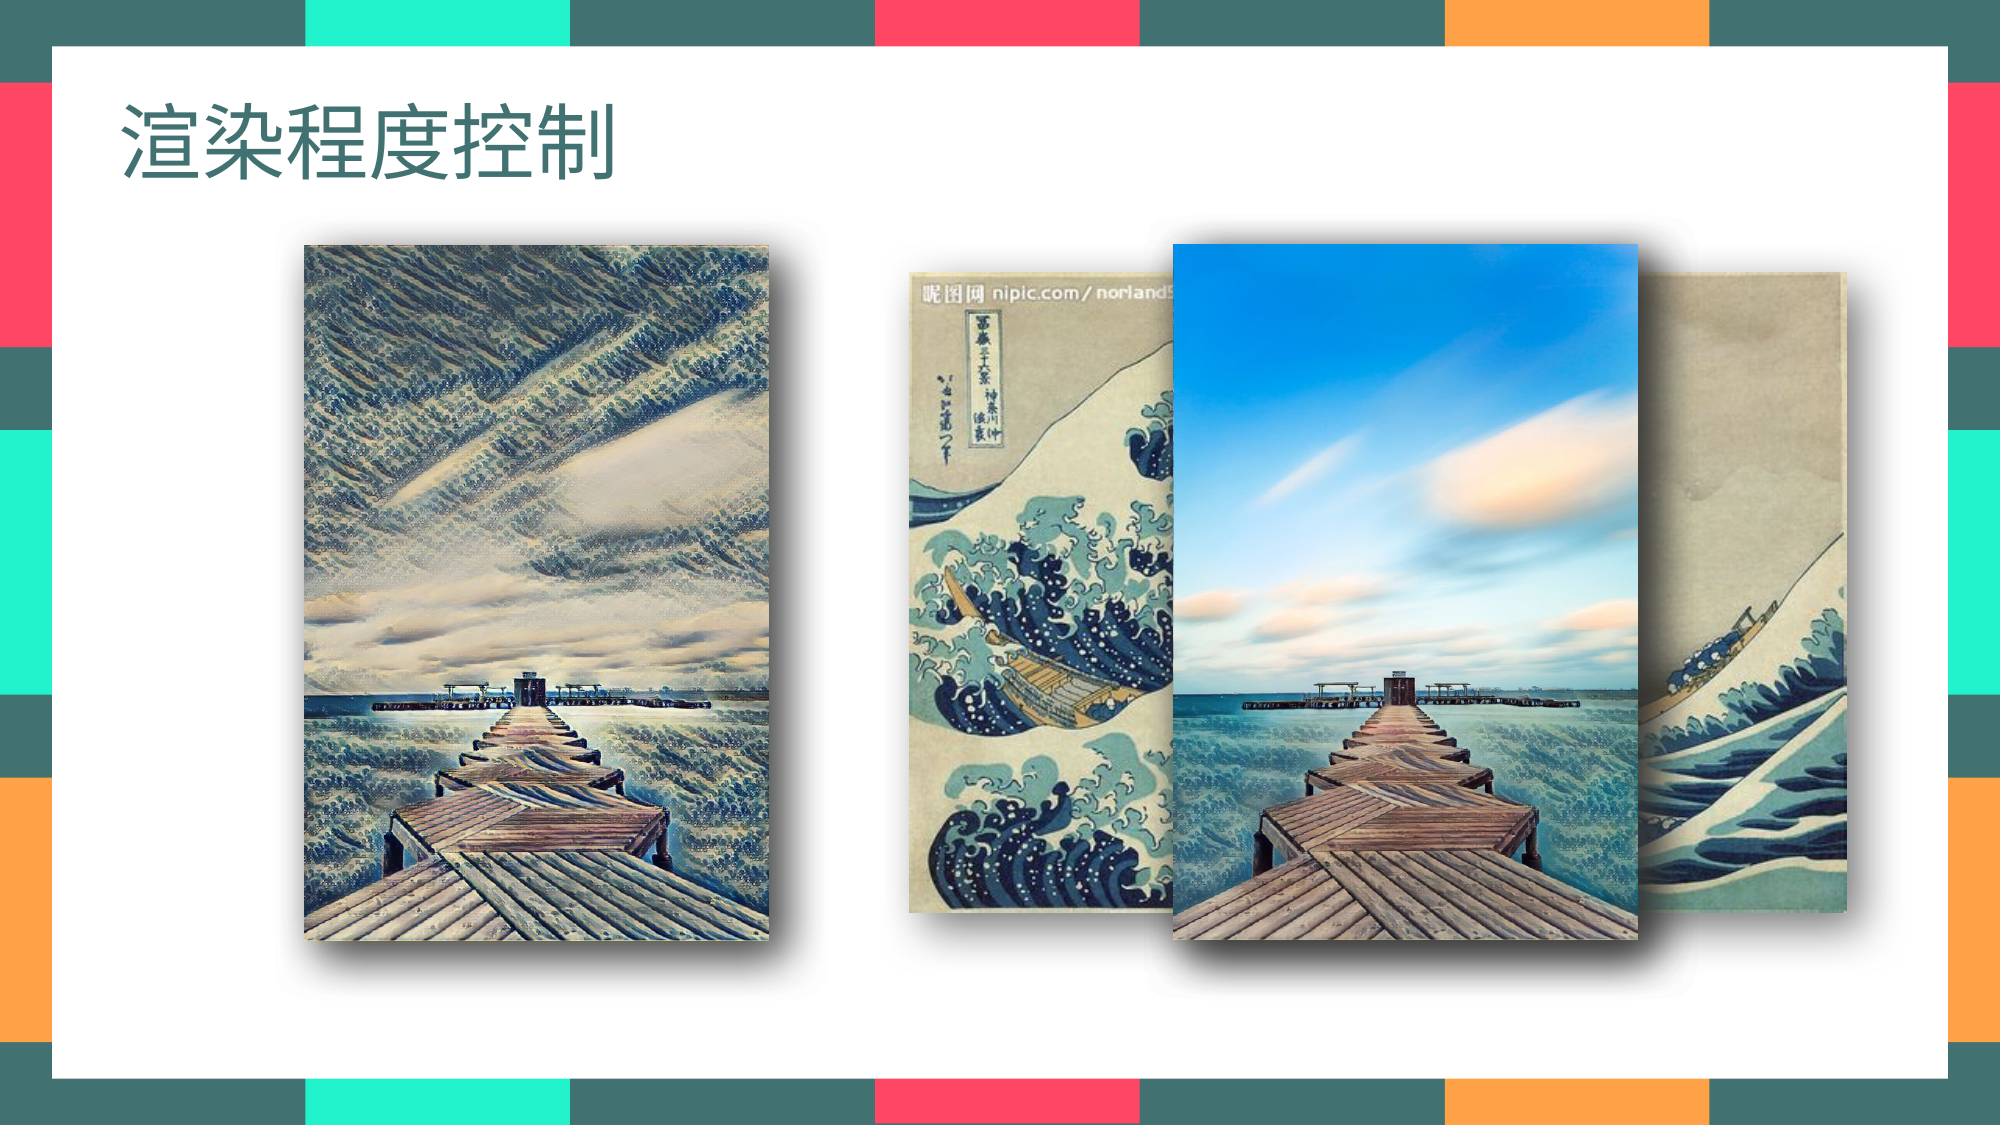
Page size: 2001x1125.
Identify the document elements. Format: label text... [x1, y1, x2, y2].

text_box [0, 348, 52, 430]
text_box [305, 1079, 570, 1125]
text_box [1444, 0, 1710, 46]
text_box [52, 46, 1948, 1079]
text_box [0, 430, 52, 695]
text_box [1140, 0, 1444, 46]
text_box [0, 695, 52, 777]
text_box [570, 1079, 1444, 1125]
text_box [1948, 82, 2000, 348]
picture [909, 244, 1848, 941]
text_box [875, 0, 1140, 46]
text_box [875, 1079, 1140, 1124]
text_box 渲染程度控制 [103, 82, 634, 198]
text_box [0, 0, 305, 82]
text_box [1710, 1043, 2000, 1125]
picture [304, 244, 769, 941]
text_box [0, 777, 52, 1043]
text_box [570, 0, 875, 46]
text_box [1948, 348, 2000, 430]
text_box [1948, 430, 2000, 695]
text_box [305, 0, 570, 46]
text_box [0, 82, 52, 348]
text_box [0, 1043, 305, 1125]
text_box [1948, 777, 2000, 1043]
text_box [1948, 695, 2000, 777]
text_box [1444, 1079, 1710, 1125]
text_box [1710, 0, 2000, 82]
